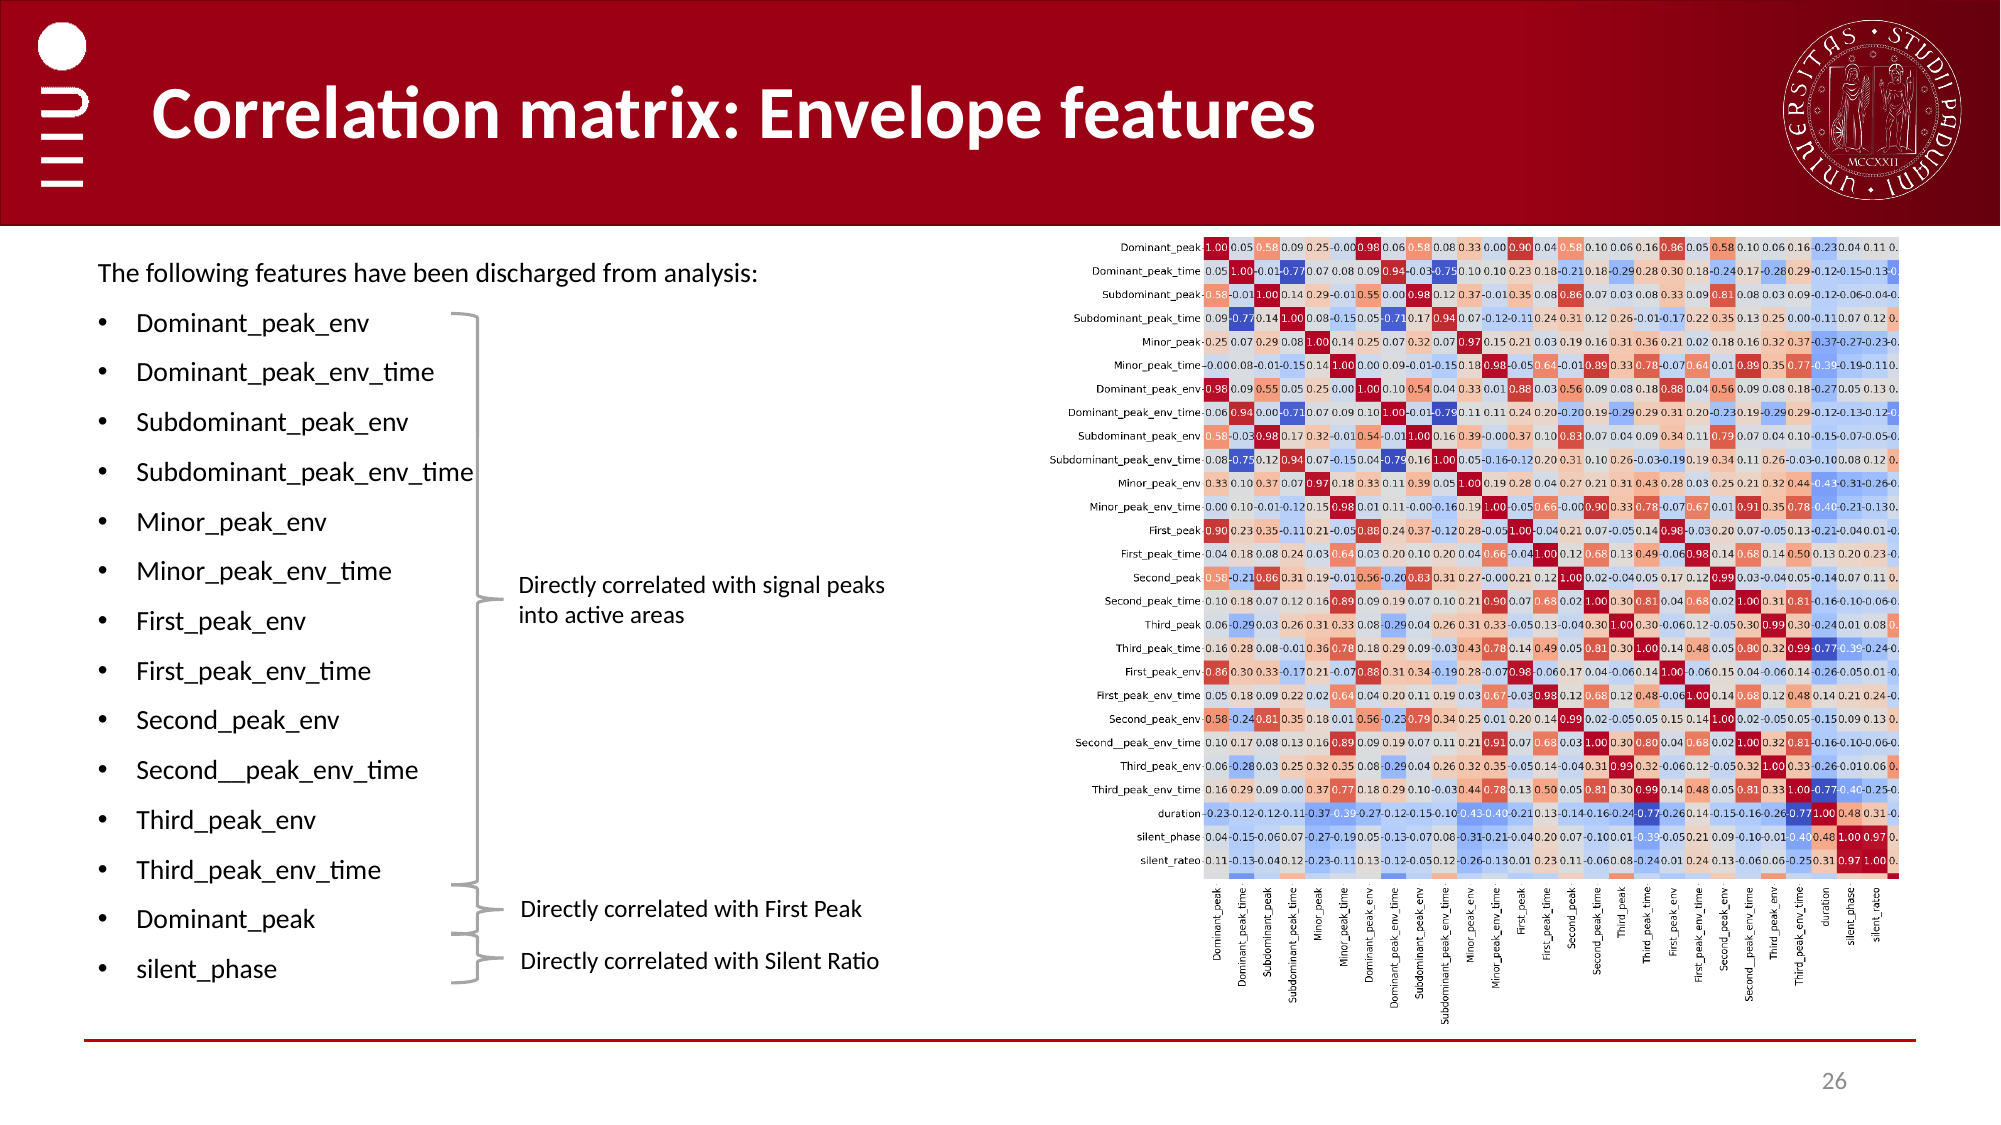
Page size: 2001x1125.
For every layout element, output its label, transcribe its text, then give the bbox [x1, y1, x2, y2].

text_box Directly correlated with First Peak [505, 884, 912, 930]
text_box [451, 931, 504, 985]
title Correlation matrix: Envelope features [137, 34, 1763, 194]
list The following features have been discharged from analysis: Dominant_peak_env Dominant_peak_env_time Subdominant_peak_env Subdominant_peak_env_time Minor_peak_env Minor_peak_env_time First_peak_env First_peak_env_time Second_peak_env Second__peak_env_time Third_peak_env Third_peak_env_time Dominant_peak silent_phase [82, 251, 776, 998]
text_box [451, 883, 504, 934]
picture [1783, 20, 1963, 200]
slide_number 26 [1412, 1049, 1863, 1110]
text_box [999, 227, 1899, 1032]
text_box [451, 311, 503, 885]
text_box Directly correlated with Silent Ratio [505, 937, 912, 983]
text_box Directly correlated with signal peaks into active areas [503, 561, 910, 636]
